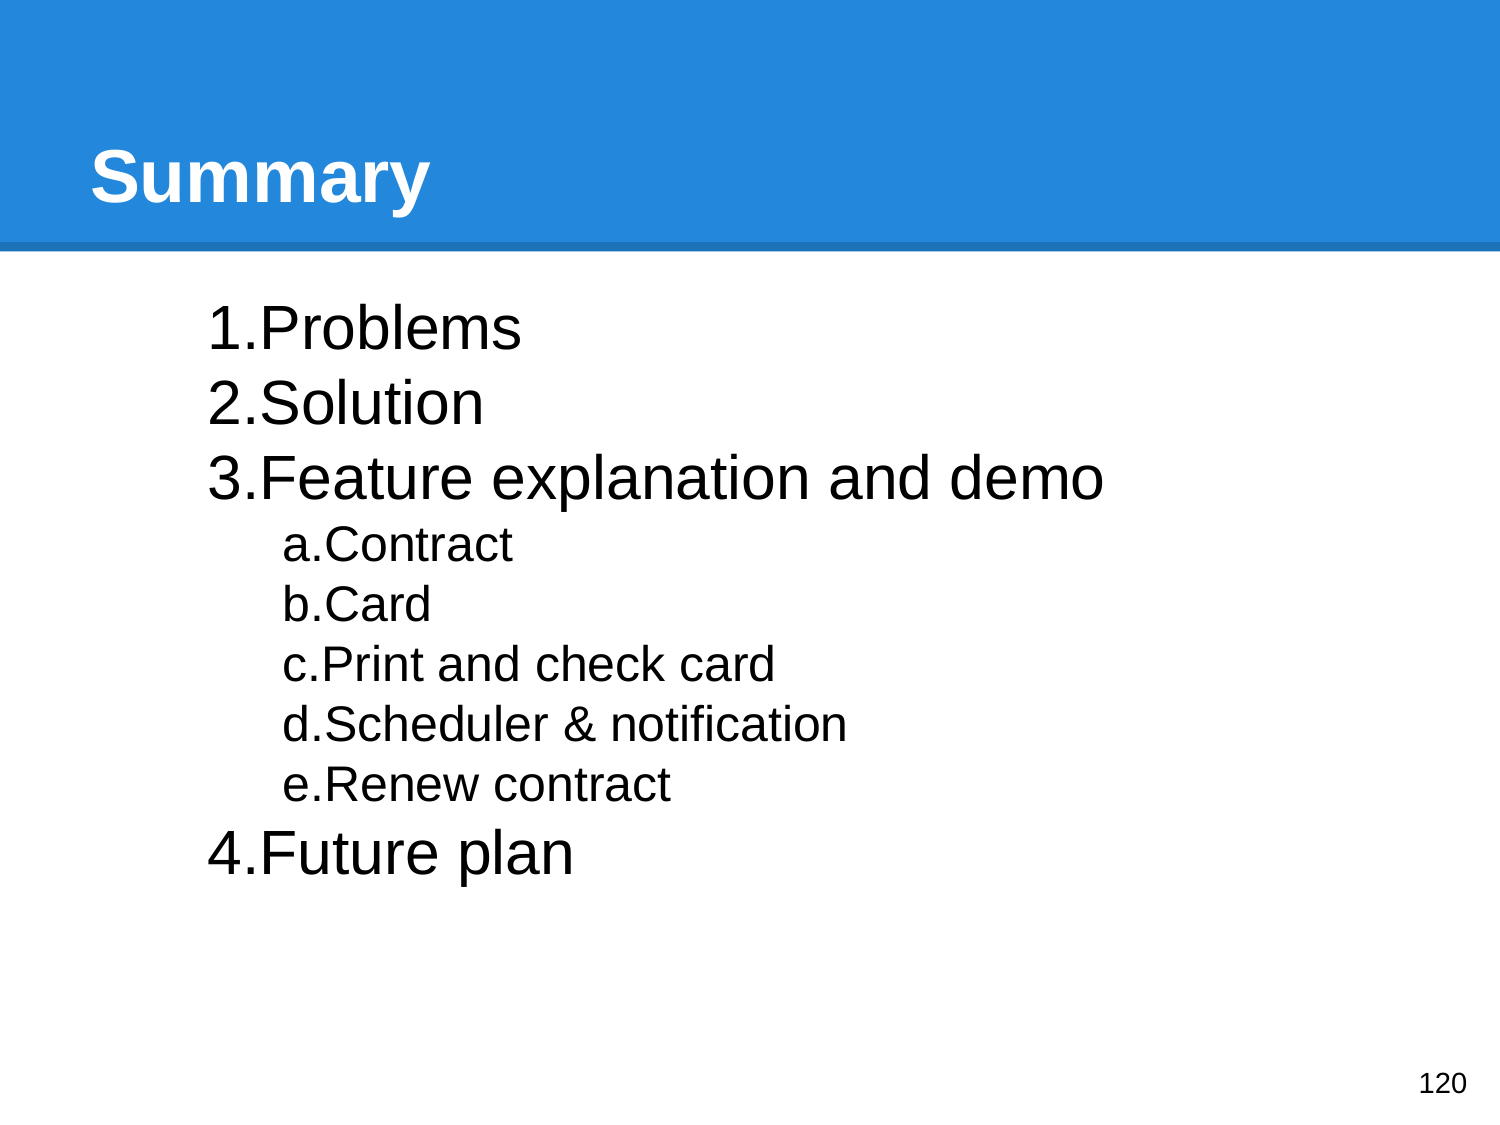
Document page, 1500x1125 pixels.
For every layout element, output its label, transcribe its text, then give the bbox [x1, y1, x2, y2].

list Problems Solution Feature explanation and demo Contract Card Print and check card Scheduler & notification Renew contract Future plan [155, 272, 1425, 1067]
title Summary [75, 45, 1425, 233]
slide_number 120 [1403, 1038, 1494, 1125]
